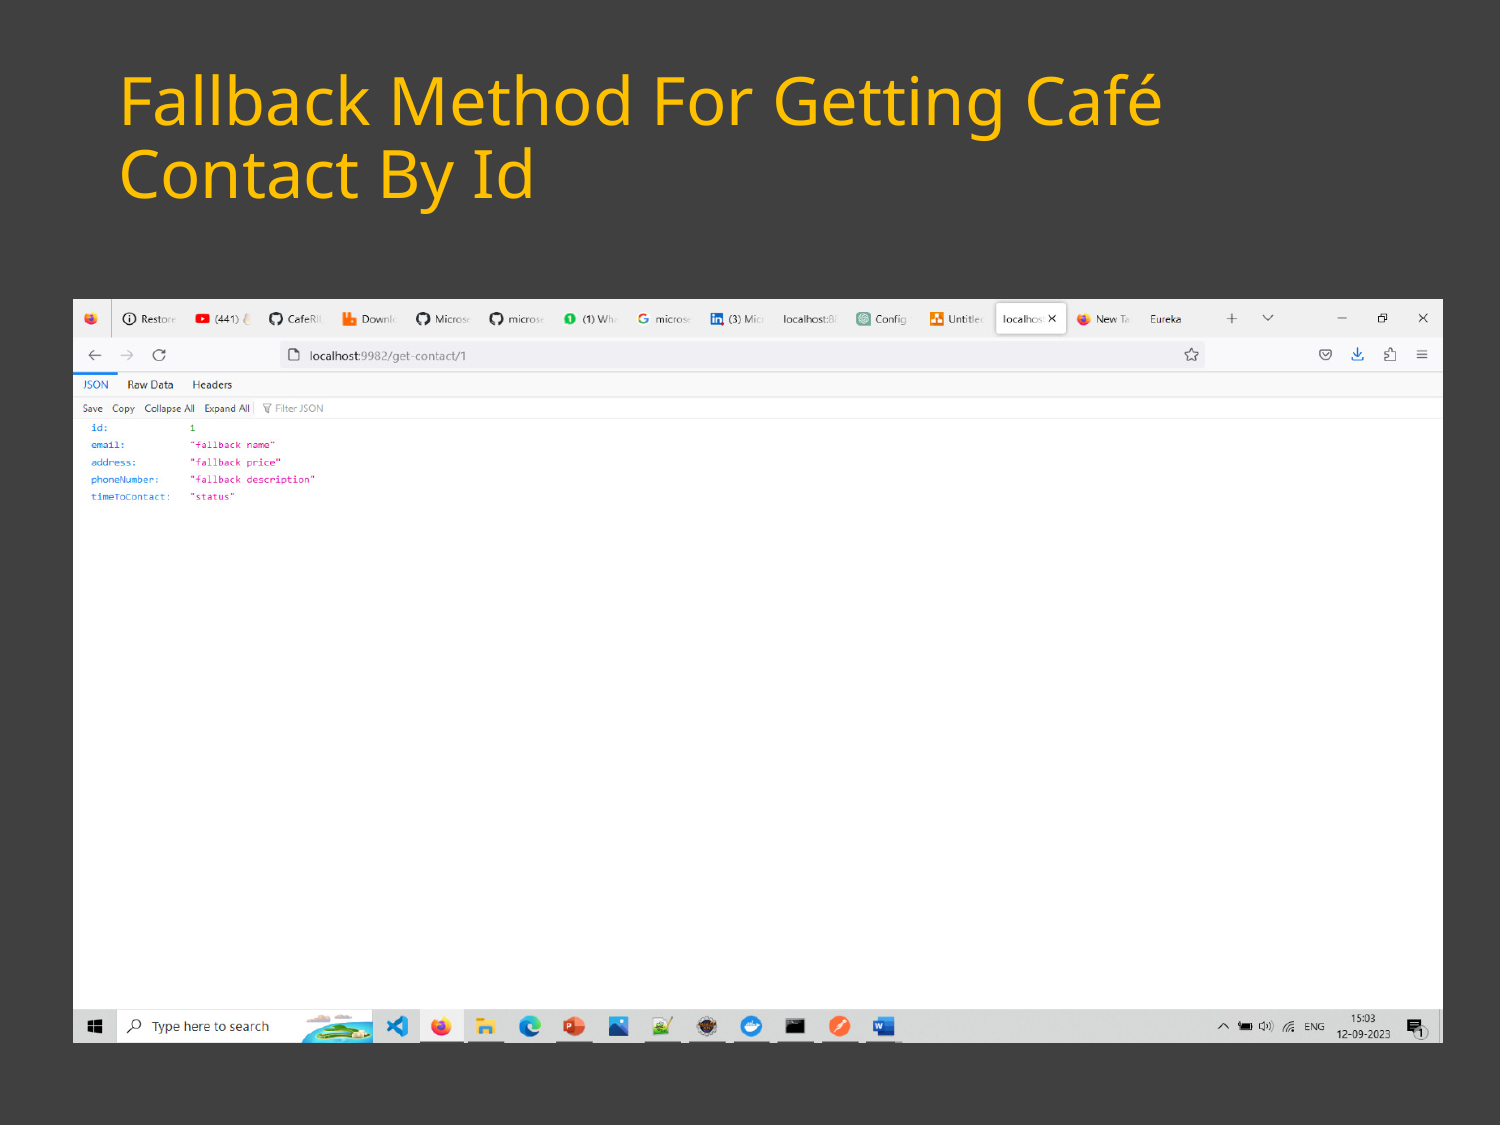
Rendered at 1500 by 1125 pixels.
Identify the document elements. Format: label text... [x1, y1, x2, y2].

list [73, 299, 1443, 1044]
title Fallback Method For Getting Café Contact By Id [103, 59, 1397, 221]
